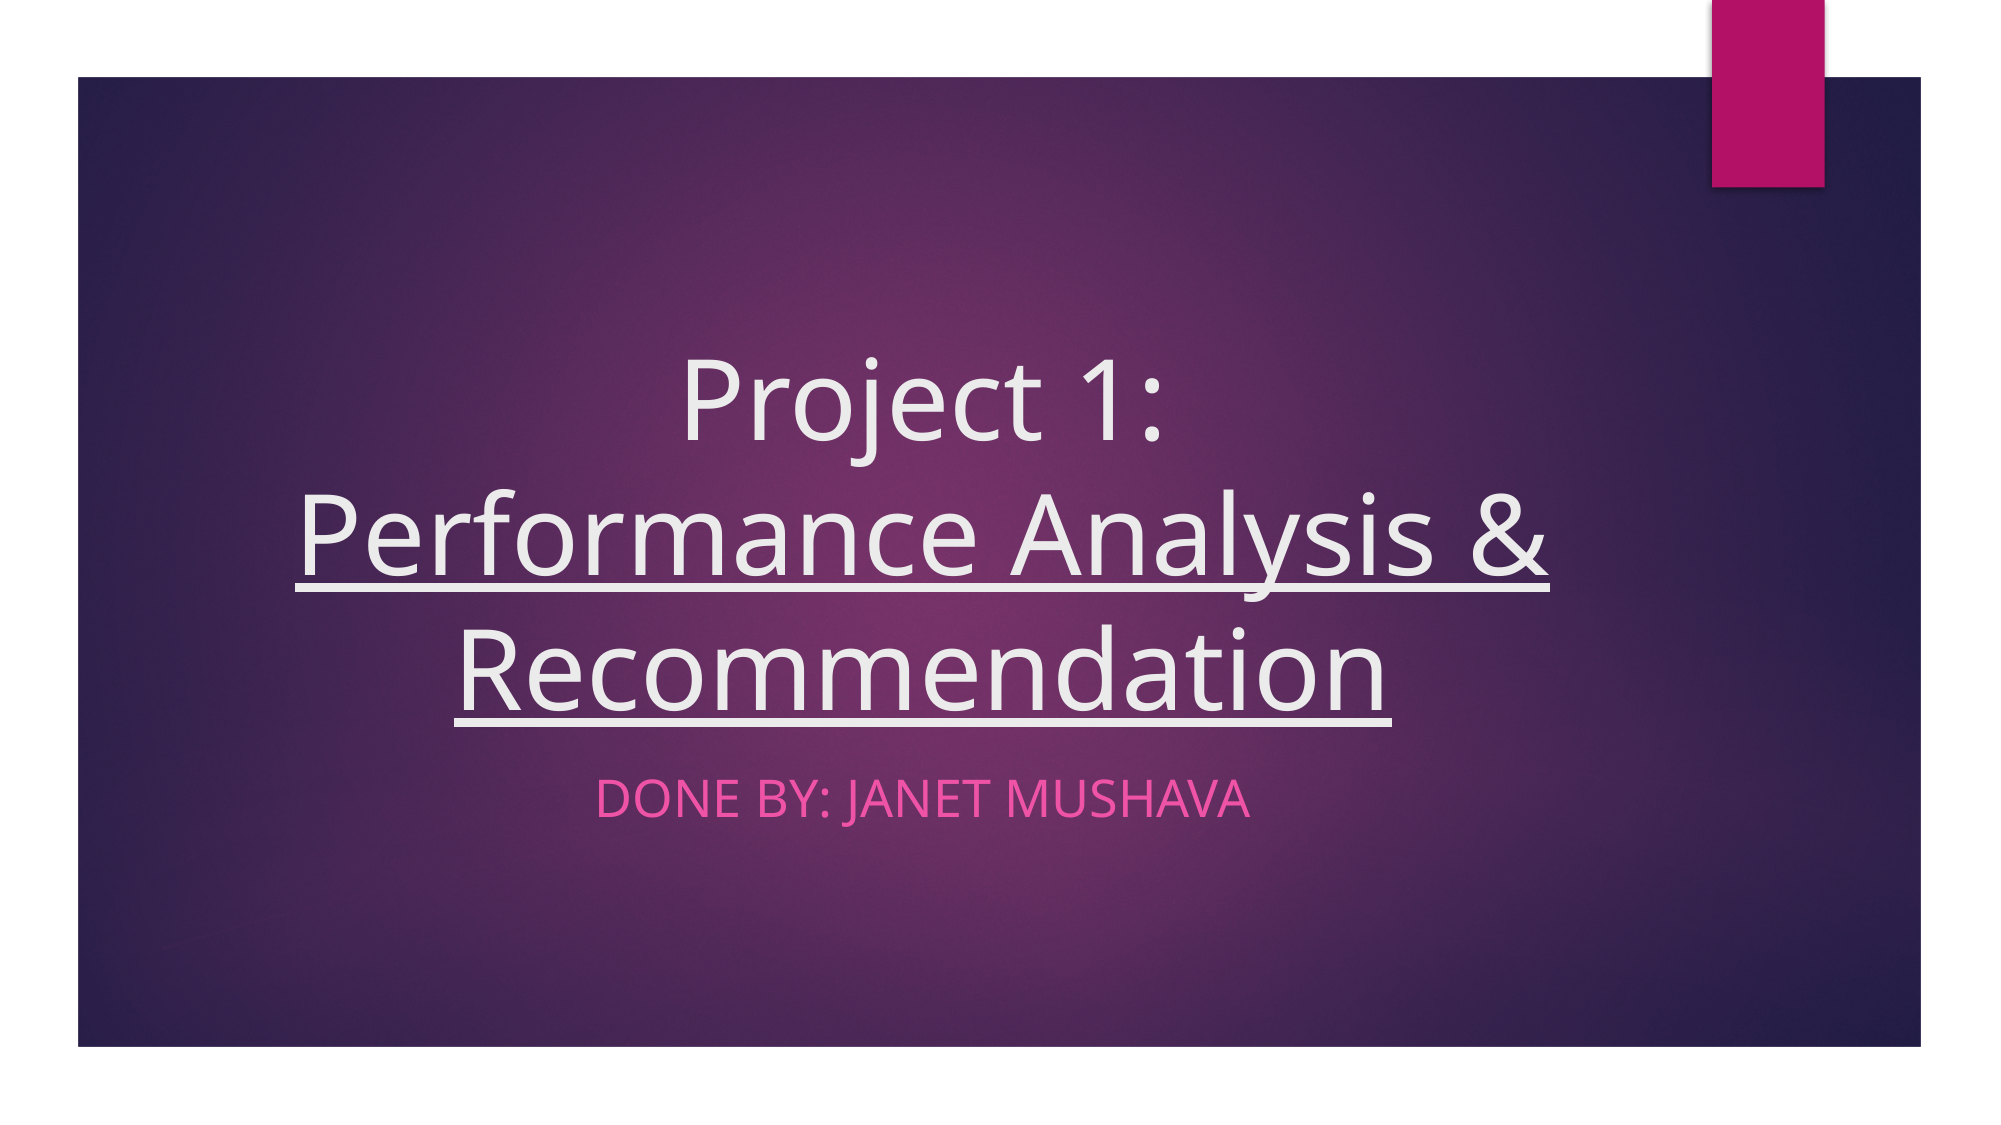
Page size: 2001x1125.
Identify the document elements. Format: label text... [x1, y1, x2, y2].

title Project 1: Performance Analysis & Recommendation [198, 300, 1647, 740]
subtitle done BY: Janet mushava [198, 757, 1647, 900]
